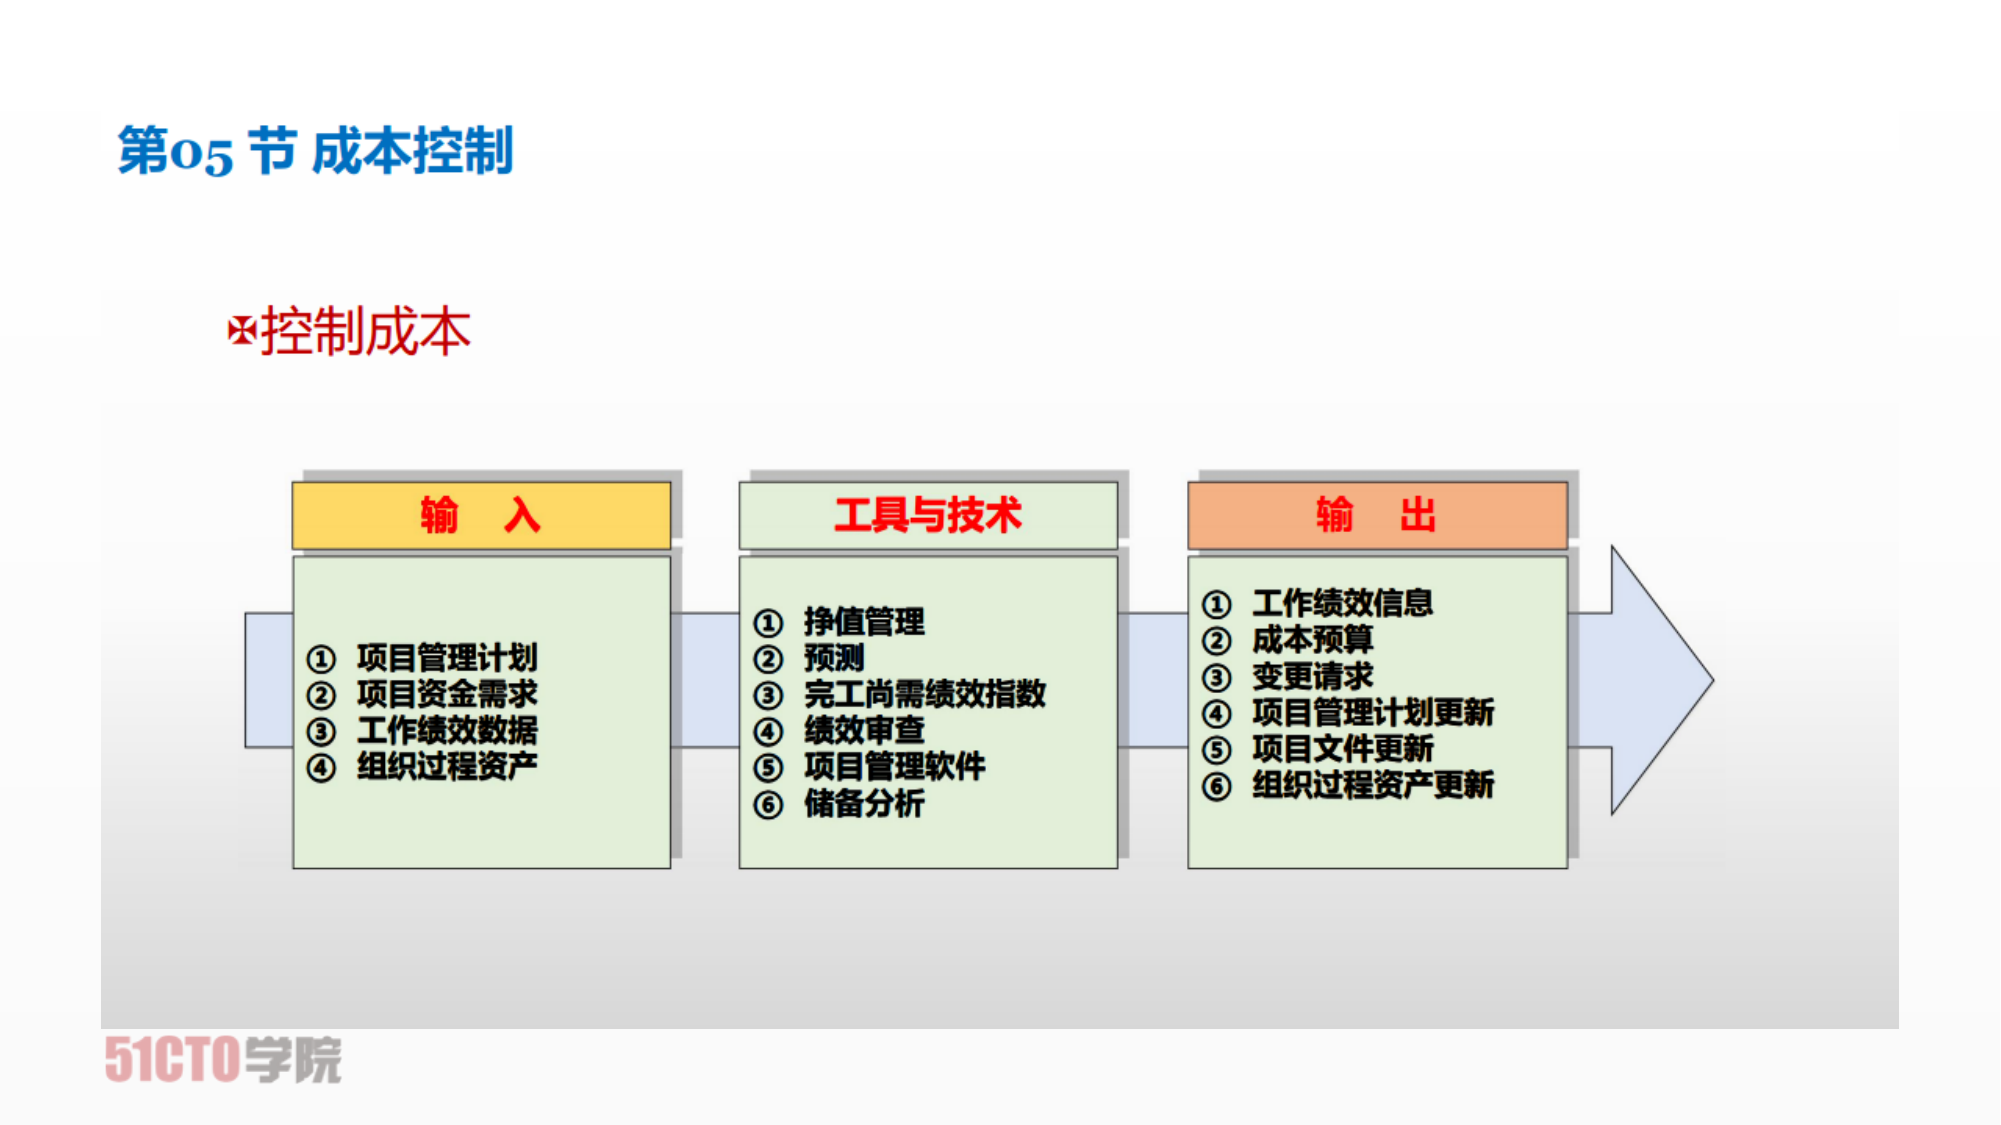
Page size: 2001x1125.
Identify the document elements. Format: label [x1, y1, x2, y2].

picture [45, 95, 1899, 1107]
